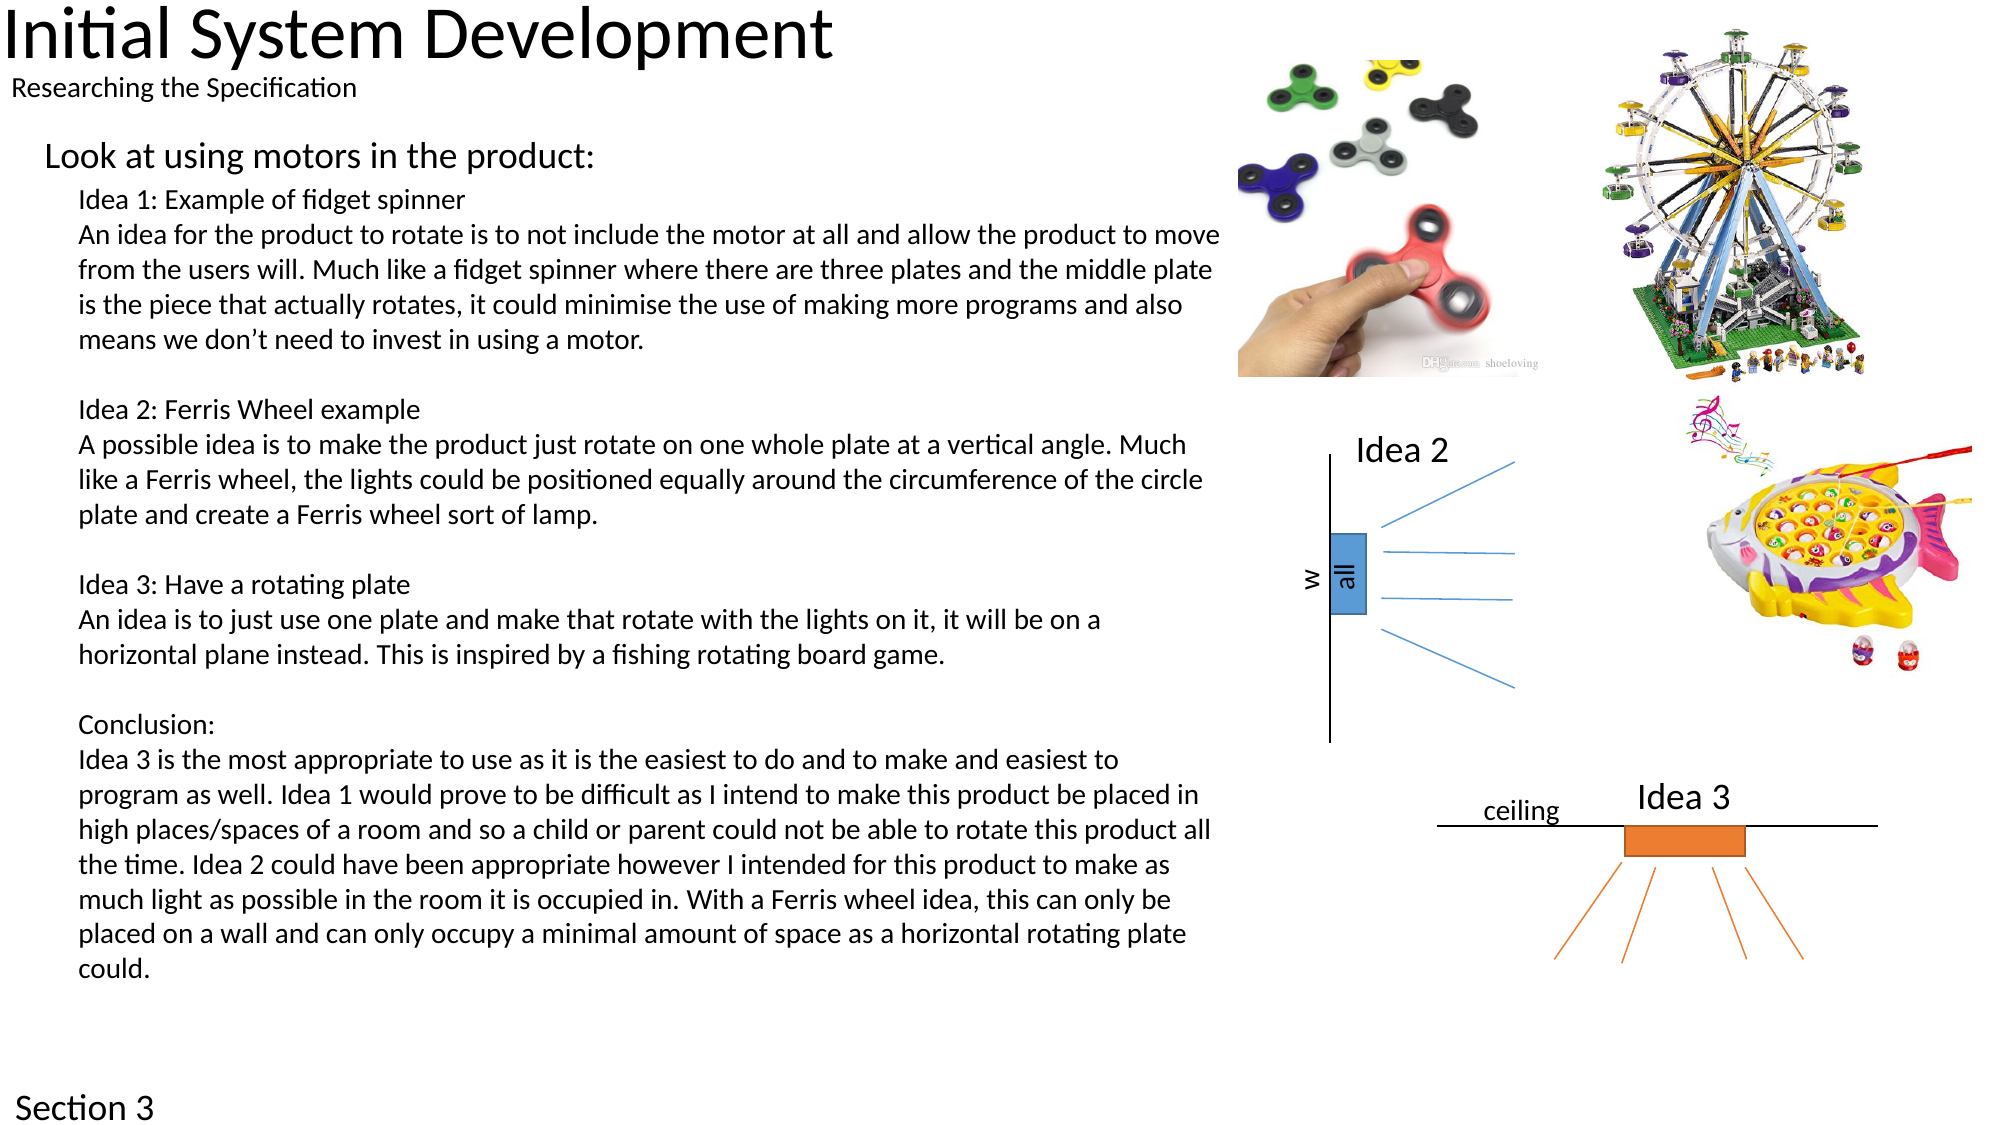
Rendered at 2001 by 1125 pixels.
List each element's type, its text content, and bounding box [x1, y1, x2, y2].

title Initial System Development [0, 0, 1713, 144]
text_box [1334, 533, 1366, 542]
text_box Idea 2 [1340, 417, 1466, 478]
text_box Idea 3 [1622, 764, 1747, 825]
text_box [1621, 866, 1656, 964]
picture [1238, 60, 1543, 377]
text_box Look at using motors in the product: [29, 123, 618, 274]
text_box wall [1282, 542, 1325, 606]
picture [1556, 13, 1972, 680]
text_box Researching the Specification [0, 60, 378, 146]
text_box wall [1334, 542, 1368, 606]
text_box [1712, 866, 1743, 960]
text_box [1334, 606, 1366, 615]
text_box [1380, 629, 1515, 689]
text_box ceiling [1468, 784, 1576, 825]
text_box [1624, 834, 1746, 856]
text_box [1380, 461, 1515, 528]
text_box Idea 1: Example of fidget spinner An idea for the product to rotate is to not include the motor at all and allow the product to move from the users will. Much like a fidget spinner where there are three plates and the middle plate is the piece that actually rotates, it could minimise the use of making more programs and also means we don’t need to invest in using a motor. Idea 2: Ferris Wheel example A possible idea is to make the product just rotate on one whole plate at a vertical angle. Much like a Ferris wheel, the lights could be positioned equally around the circumference of the circle plate and create a Ferris wheel sort of lamp. Idea 3: Have a rotating plate An idea is to just use one plate and make that rotate with the lights on it, it will be on a horizontal plane instead. This is inspired by a fishing rotating board game. Conclusion: Idea 3 is the most appropriate to use as it is the easiest to do and to make and easiest to program as well. Idea 1 would prove to be difficult as I intend to make this product be placed in high places/spaces of a room and so a child or parent could not be able to rotate this product all the time. Idea 2 could have been appropriate however I intended for this product to make as much light as possible in the room it is occupied in. With a Ferris wheel idea, this can only be placed on a wall and can only occupy a minimal amount of space as a horizontal rotating plate could. [63, 173, 1239, 1033]
text_box Section 3 [0, 1075, 172, 1125]
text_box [1744, 866, 1804, 960]
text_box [1553, 861, 1622, 960]
